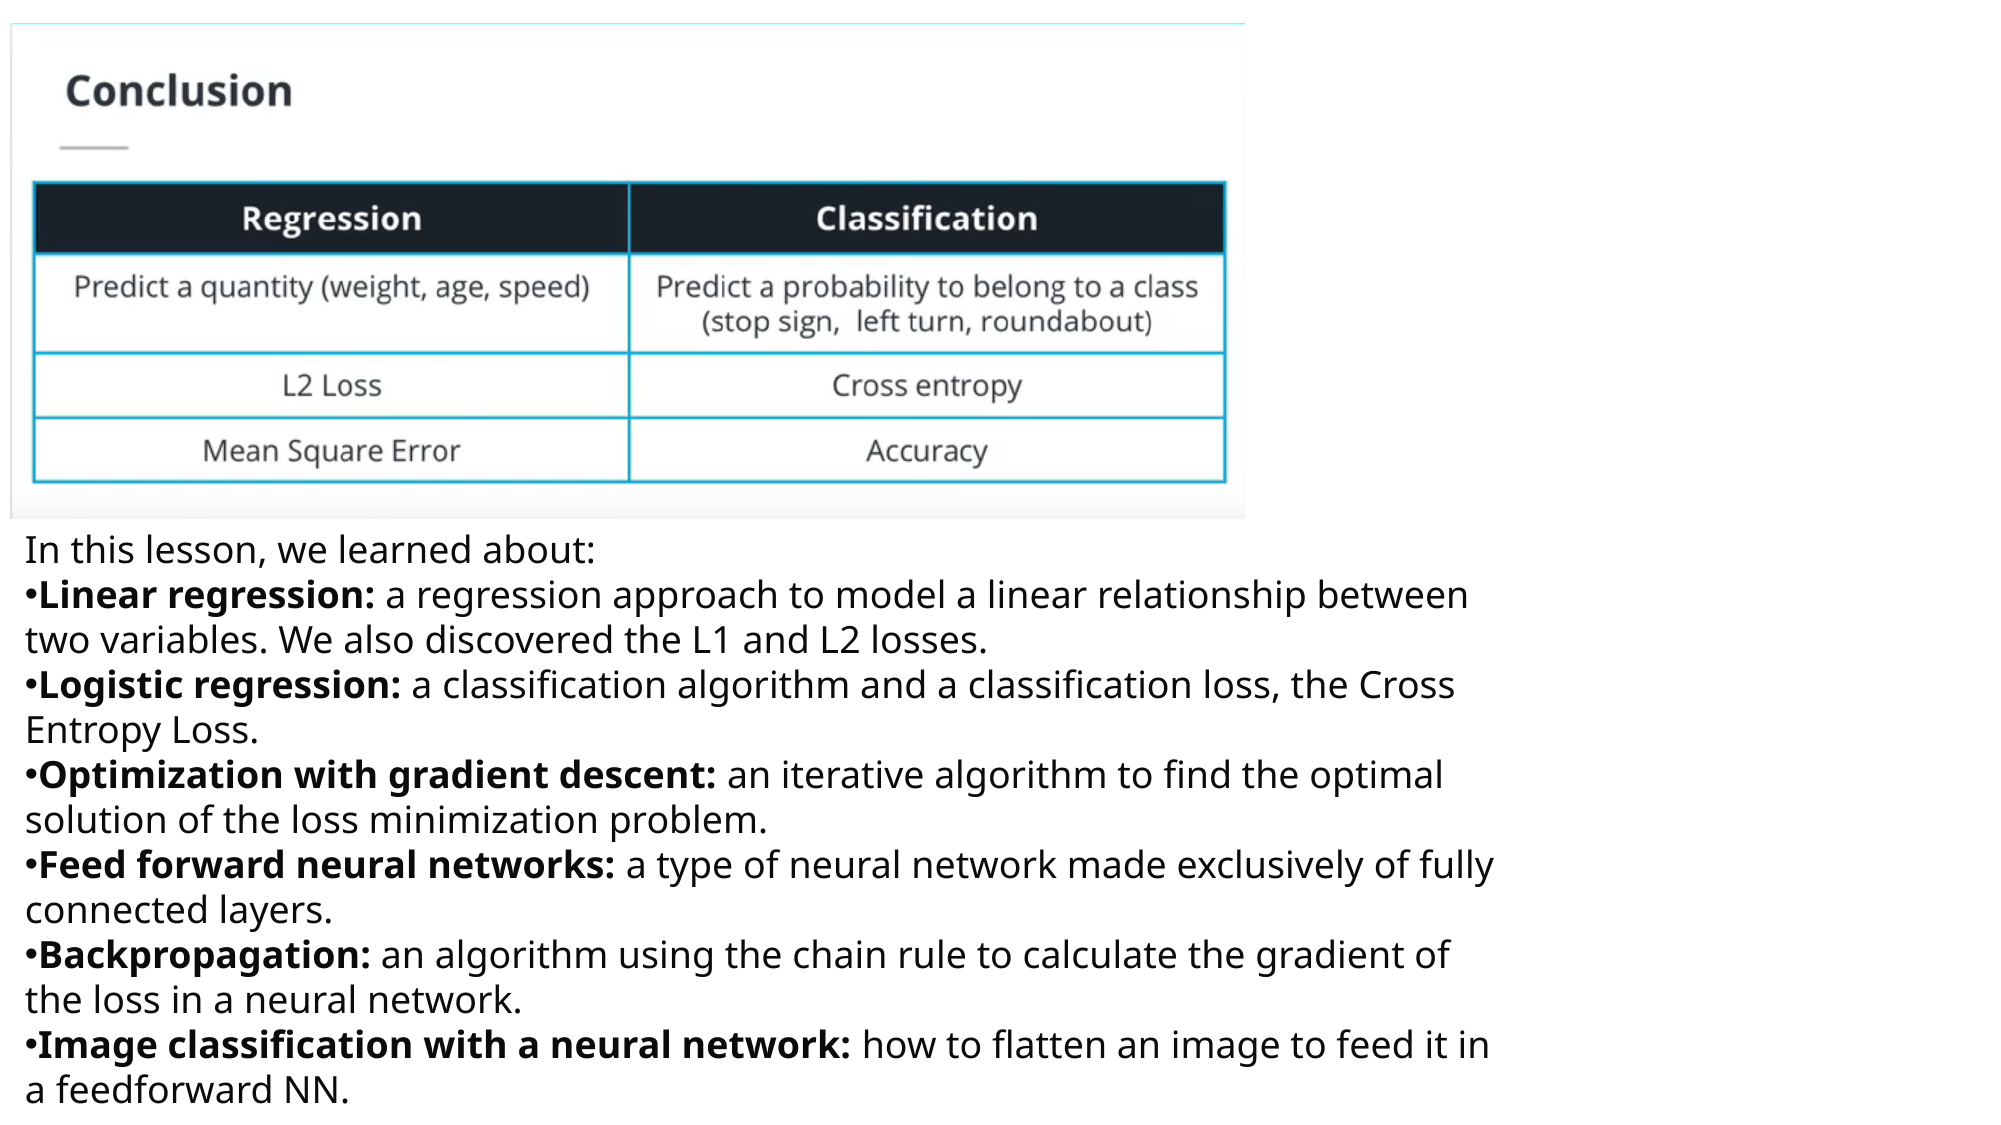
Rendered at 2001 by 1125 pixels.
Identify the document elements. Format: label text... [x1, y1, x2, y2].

text_box In this lesson, we learned about: Linear regression: a regression approach to model a linear relationship between two variables. We also discovered the L1 and L2 losses. Logistic regression: a classification algorithm and a classification loss, the Cross Entropy Loss. Optimization with gradient descent: an iterative algorithm to find the optimal solution of the loss minimization problem. Feed forward neural networks: a type of neural network made exclusively of fully connected layers. Backpropagation: an algorithm using the chain rule to calculate the gradient of the loss in a neural network. Image classification with a neural network: how to flatten an image to feed it in a feedforward NN. [10, 519, 1511, 1119]
picture [10, 23, 1245, 520]
